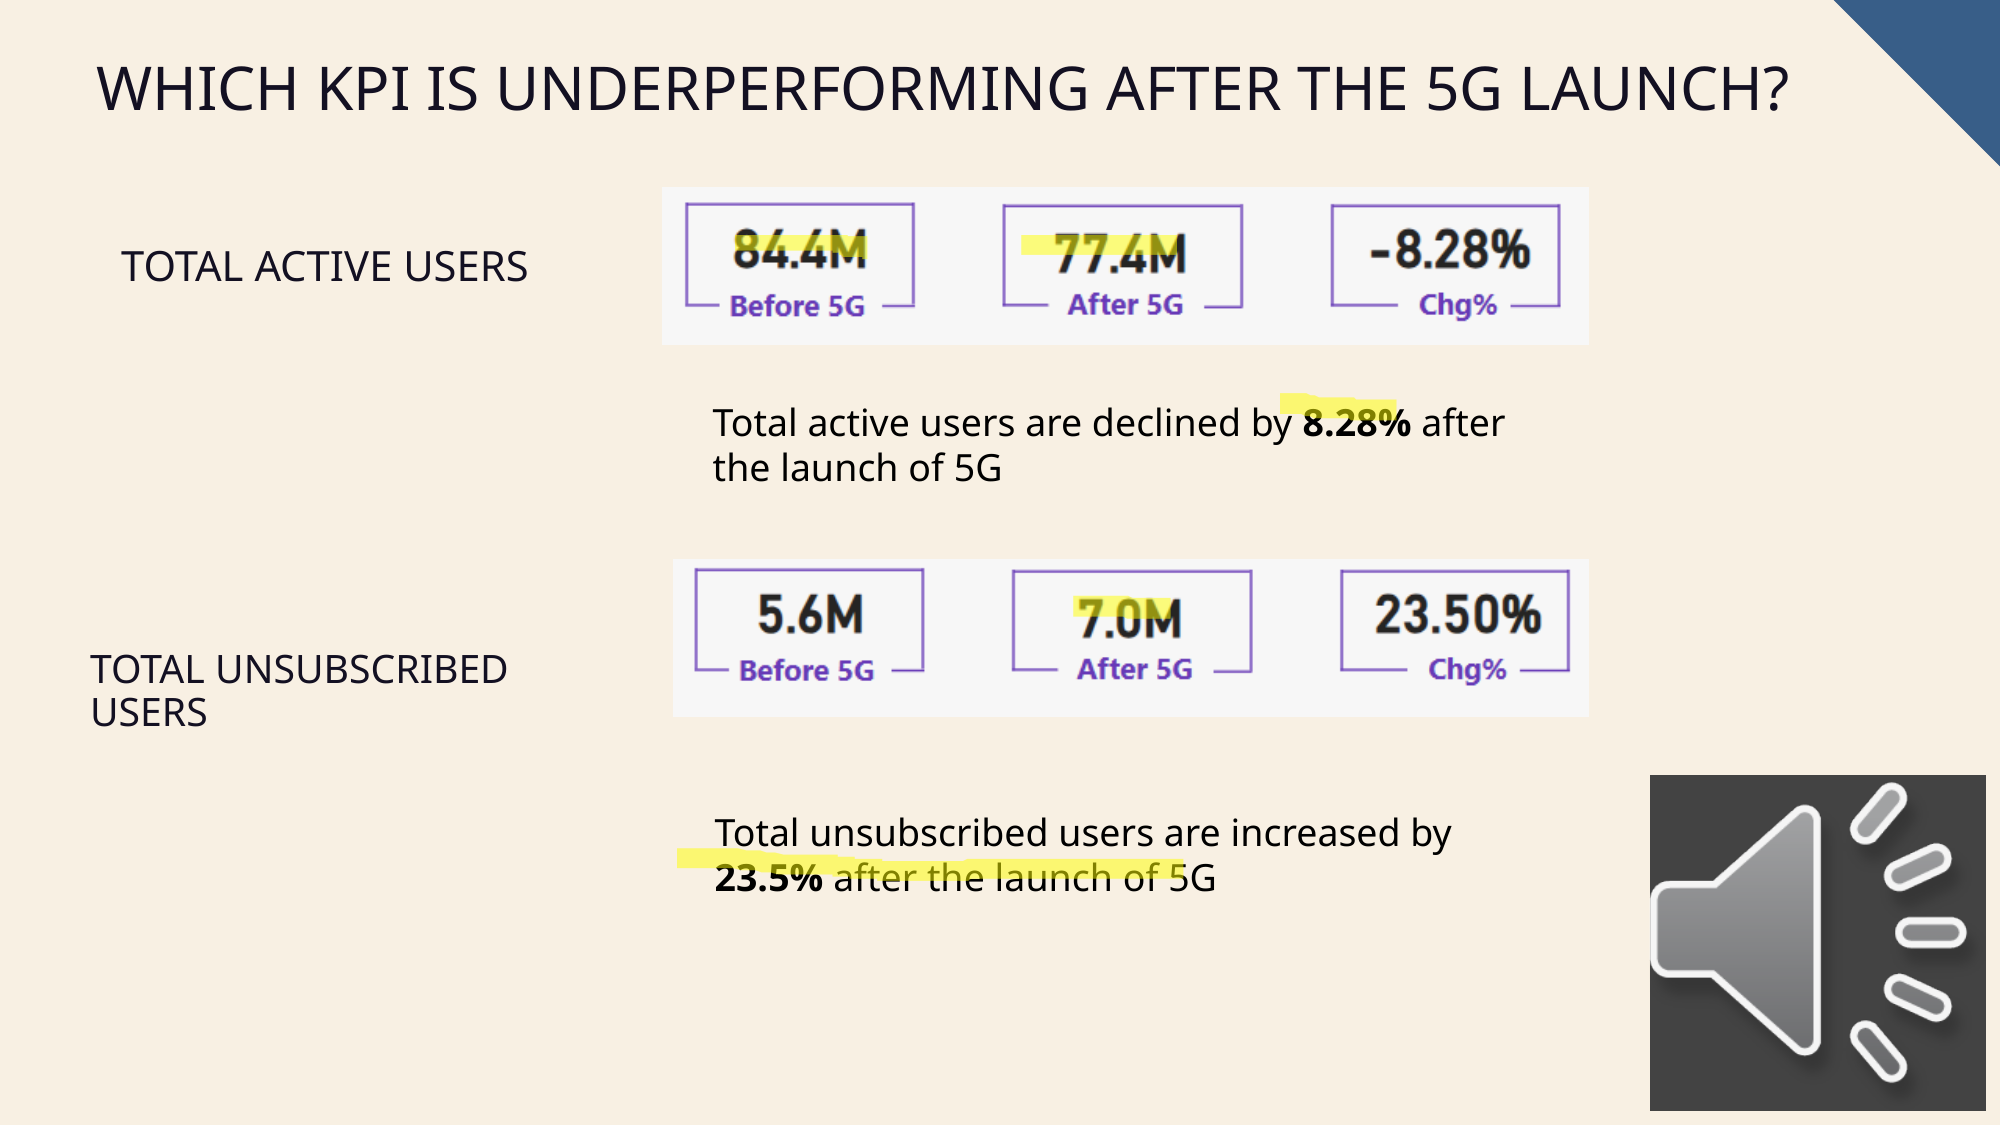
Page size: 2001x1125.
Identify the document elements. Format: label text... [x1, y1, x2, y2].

picture [1648, 773, 1987, 1112]
text_box Total active users are declined by 8.28% after the launch of 5G [1408, 391, 1561, 497]
title Which KPI is underperforming after the 5G launch? [81, 51, 1831, 182]
text_box Total unsubscribed users are increased by 23.5% after the launch of 5G [699, 801, 1563, 907]
picture [662, 187, 1589, 903]
text_box Total Unsubscribed users [75, 642, 632, 742]
text_box Total active users [106, 237, 663, 368]
